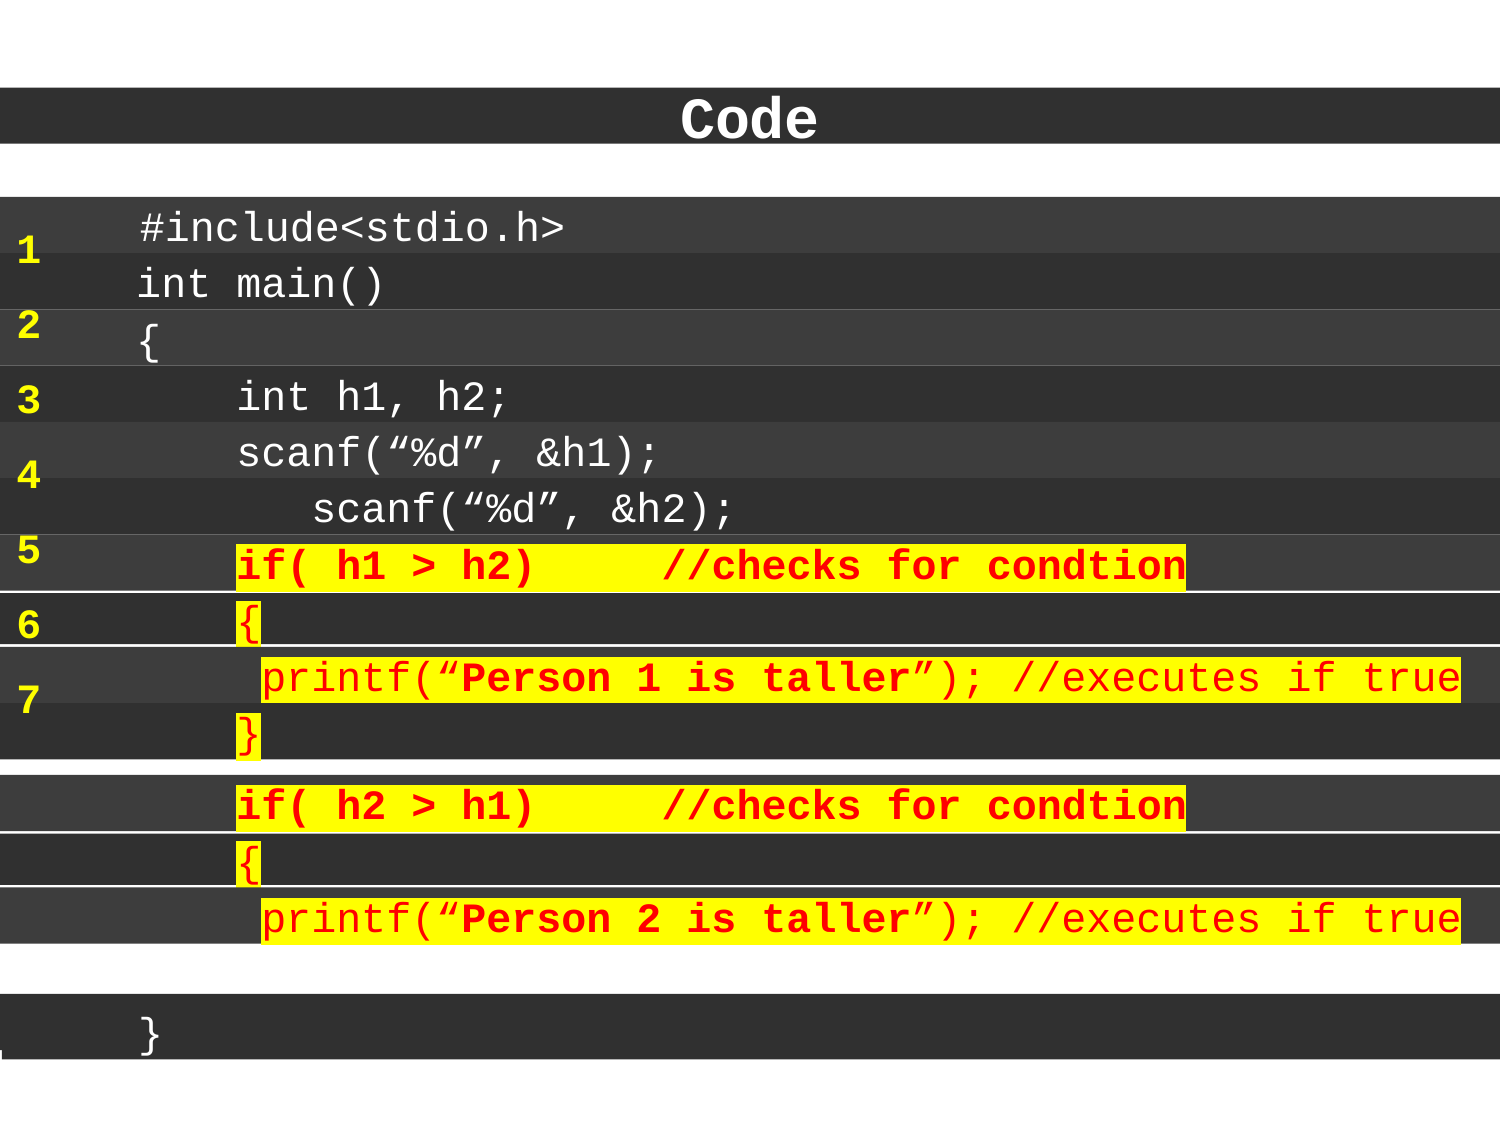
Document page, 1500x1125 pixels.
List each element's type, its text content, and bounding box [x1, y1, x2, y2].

text_box int main() [66, 251, 1500, 307]
text_box scanf(“%d”, &h1); [66, 420, 1500, 476]
text_box if( h1 > h2) //checks for condtion [66, 532, 1500, 591]
text_box { [66, 307, 1500, 364]
text_box } [66, 701, 1500, 761]
text_box Code [0, 85, 1500, 146]
text_box printf(“Person 2 is taller”); //executes if true [0, 885, 1500, 946]
text_box 1 2 3 4 5 6 7 [1, 189, 66, 773]
text_box { [66, 591, 1500, 645]
text_box int h1, h2; [66, 364, 1500, 420]
text_box } [0, 992, 1500, 1001]
text_box #include<stdio.h> [66, 195, 1500, 251]
text_box printf(“Person 1 is taller”); //executes if true [66, 645, 1500, 701]
text_box if( h2 > h1) //checks for condtion [0, 773, 1500, 832]
text_box scanf(“%d”, &h2); [66, 476, 1500, 532]
text_box { [0, 832, 1500, 885]
text_box } [0, 1001, 1500, 1061]
